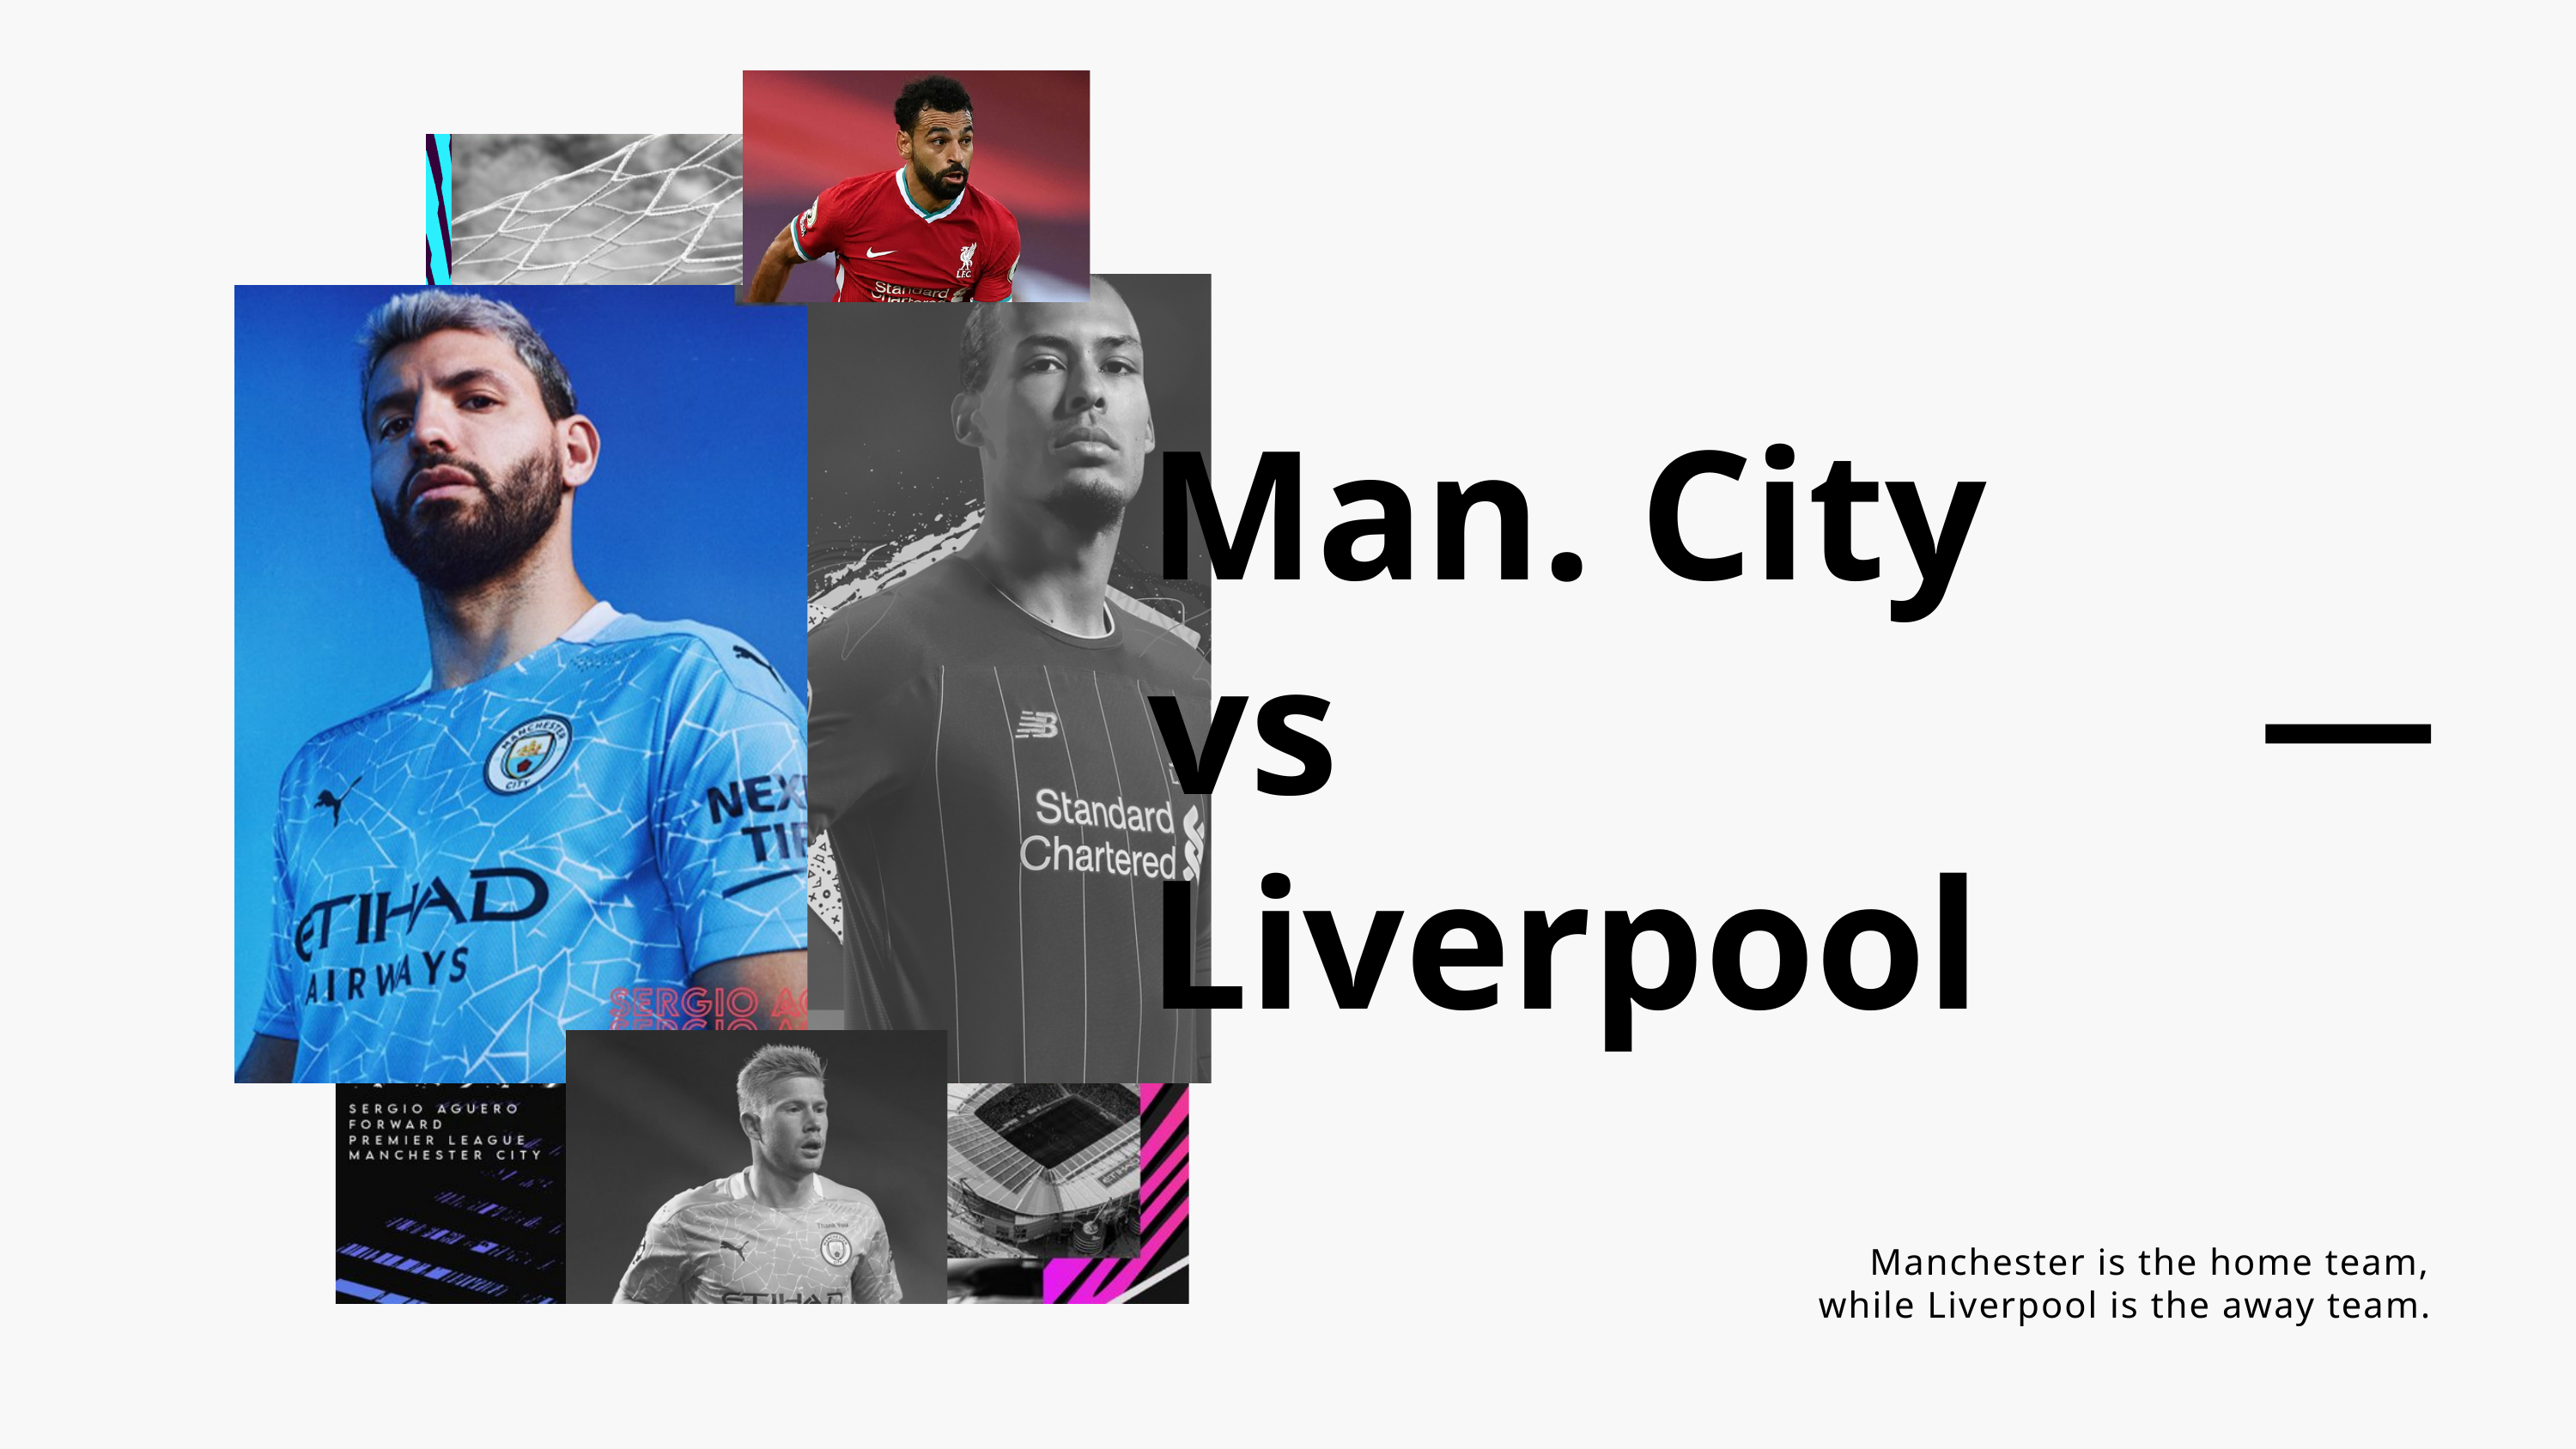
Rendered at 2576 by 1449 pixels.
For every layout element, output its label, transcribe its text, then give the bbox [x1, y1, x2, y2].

text_box [2265, 724, 2432, 744]
text_box Man. City vs Liverpool [1147, 401, 2194, 1046]
text_box [335, 1083, 566, 1304]
text_box [807, 274, 1212, 1083]
text_box [566, 1030, 948, 1304]
text_box [948, 1083, 1189, 1304]
text_box [743, 70, 1091, 302]
text_box Manchester is the home team, while Liverpool is the away team. [1789, 1239, 2432, 1325]
text_box [234, 285, 807, 1083]
text_box [426, 134, 451, 285]
text_box [451, 134, 743, 285]
